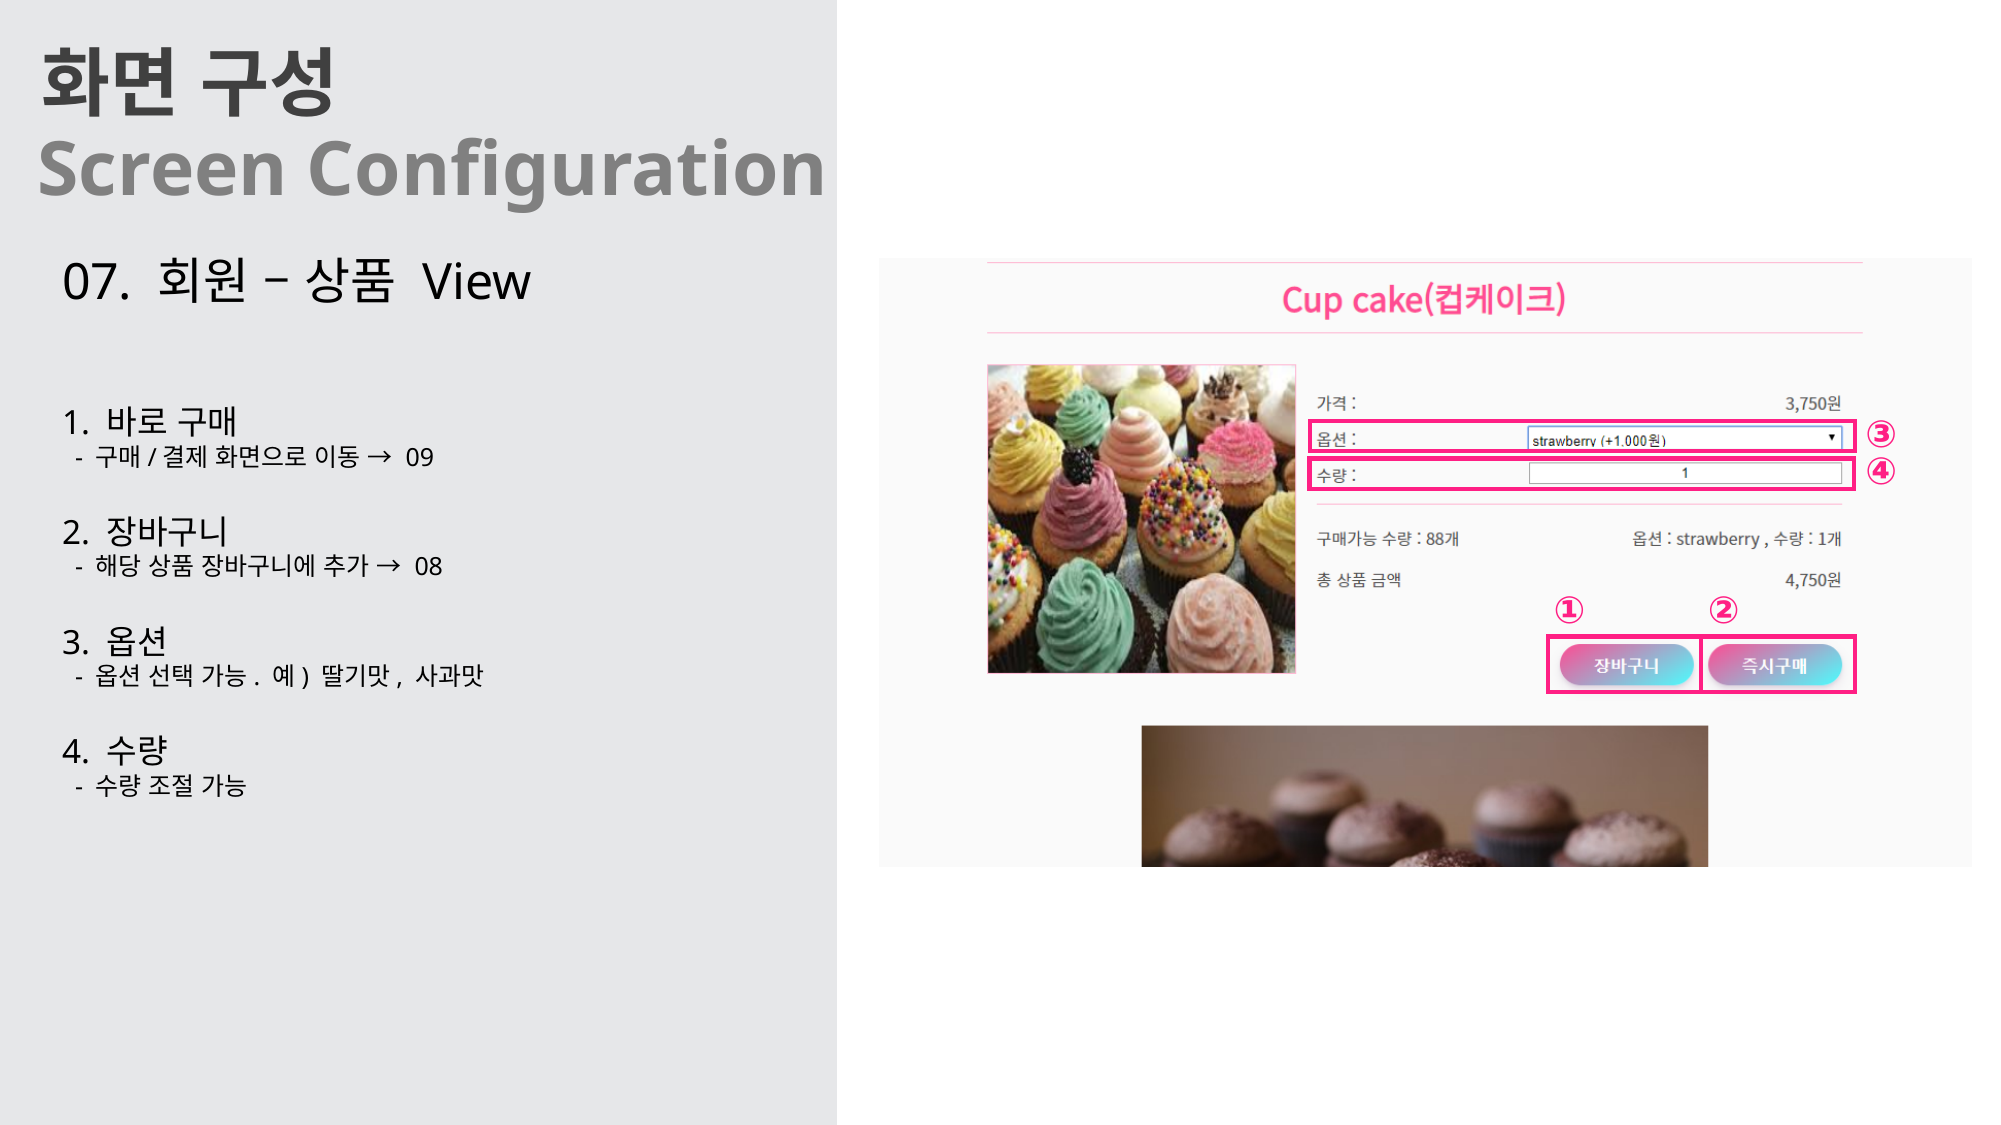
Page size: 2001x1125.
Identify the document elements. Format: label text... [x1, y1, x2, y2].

text_box 1. 바로 구매 - 구매/결제 화면으로 이동 → 09 2. 장바구니 - 해당 상품 장바구니에 추가 → 08 3. 옵션 - 옵션 선택 가능. 예) 딸기맛, 사과맛 4. 수량 - 수량 조절 가능 [47, 393, 744, 808]
text_box [836, 0, 2000, 1125]
text_box 07. 회원 – 상품 View [47, 242, 722, 318]
picture [879, 258, 1972, 867]
text_box Screen Configuration [23, 112, 844, 218]
text_box 화면 구성 [27, 28, 1028, 133]
